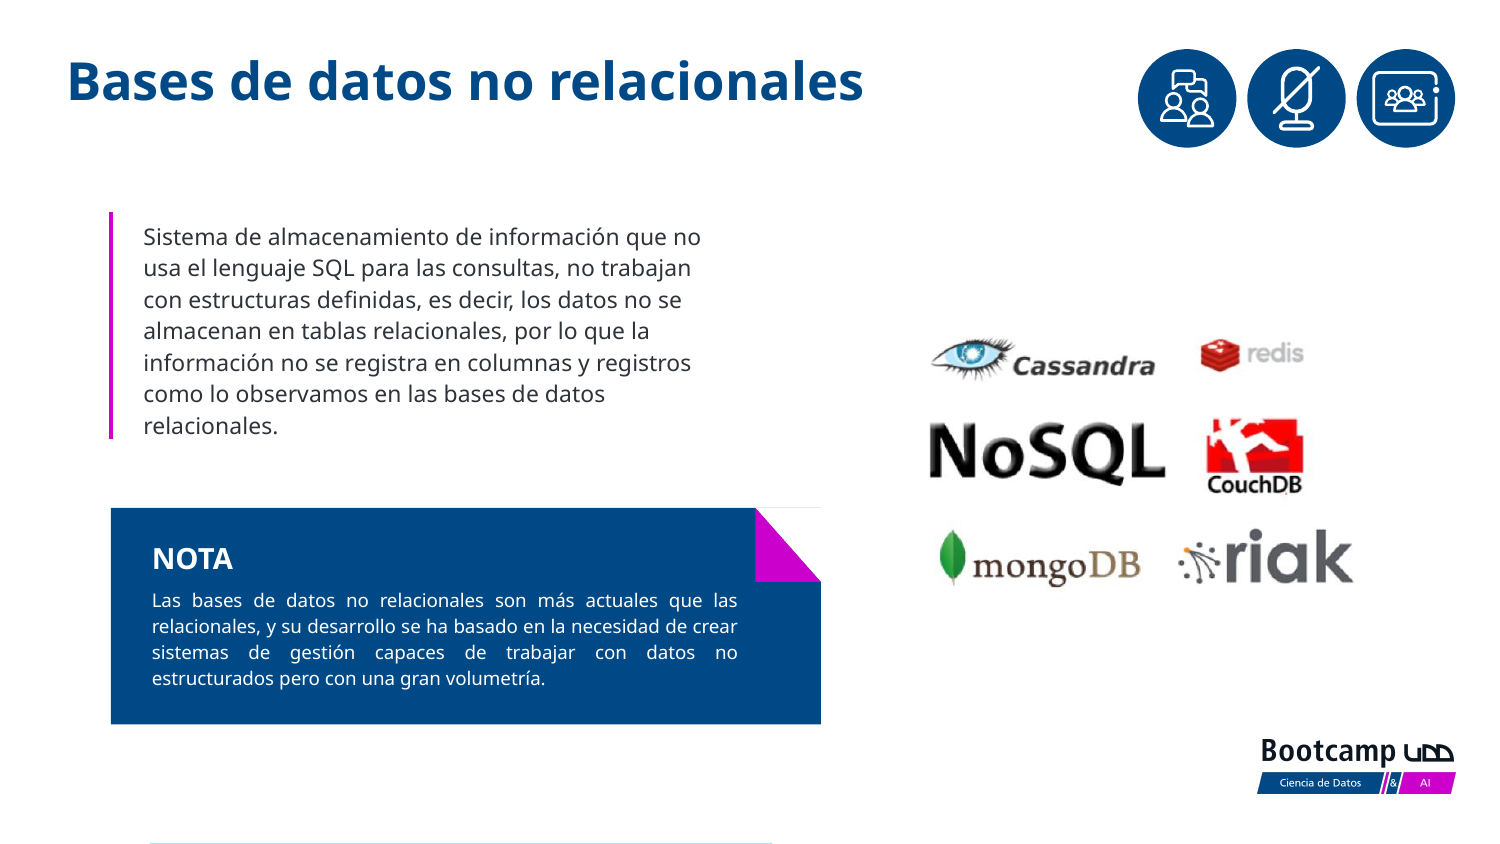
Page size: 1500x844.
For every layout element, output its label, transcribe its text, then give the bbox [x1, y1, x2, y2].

title Bases de datos no relacionales [51, 32, 972, 127]
picture [1257, 739, 1456, 794]
picture [905, 294, 1400, 637]
text_box [110, 507, 821, 725]
text_box Sistema de almacenamiento de información que no usa el lenguaje SQL para las consultas, no trabajan con estructuras definidas, es decir, los datos no se almacenan en tablas relacionales, por lo que la información no se registra en columnas y registros como lo observamos en las bases de datos relacionales. [132, 206, 740, 450]
text_box [755, 507, 821, 582]
text_box [756, 507, 821, 580]
text_box NOTA Las bases de datos no relacionales son más actuales que las relacionales, y su desarrollo se ha basado en la necesidad de crear sistemas de gestión capaces de trabajar con datos no estructurados pero con una gran volumetría. [140, 528, 749, 701]
